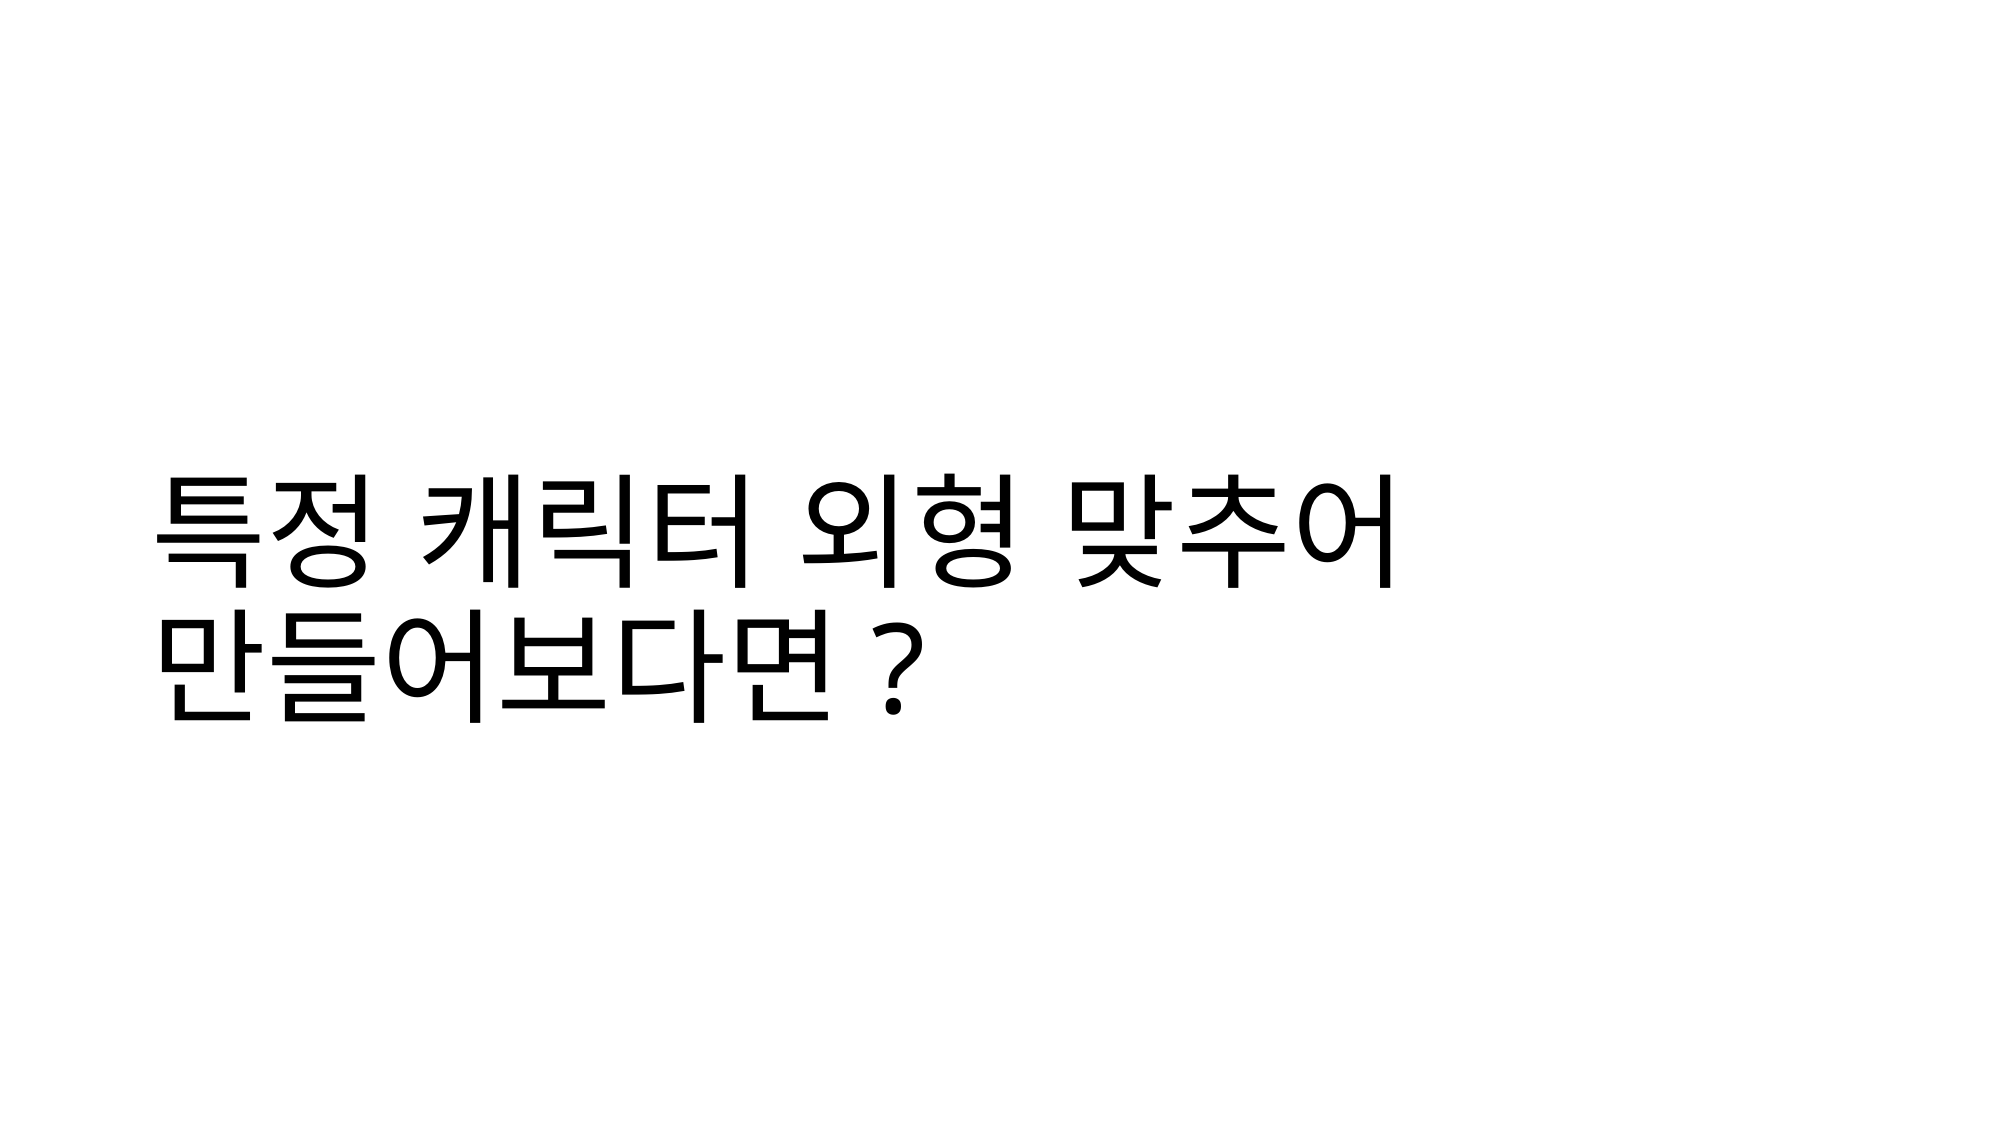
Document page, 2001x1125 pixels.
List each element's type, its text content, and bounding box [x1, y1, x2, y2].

title 특정 캐릭터 외형 맞추어 만들어보다면? [136, 280, 1862, 749]
